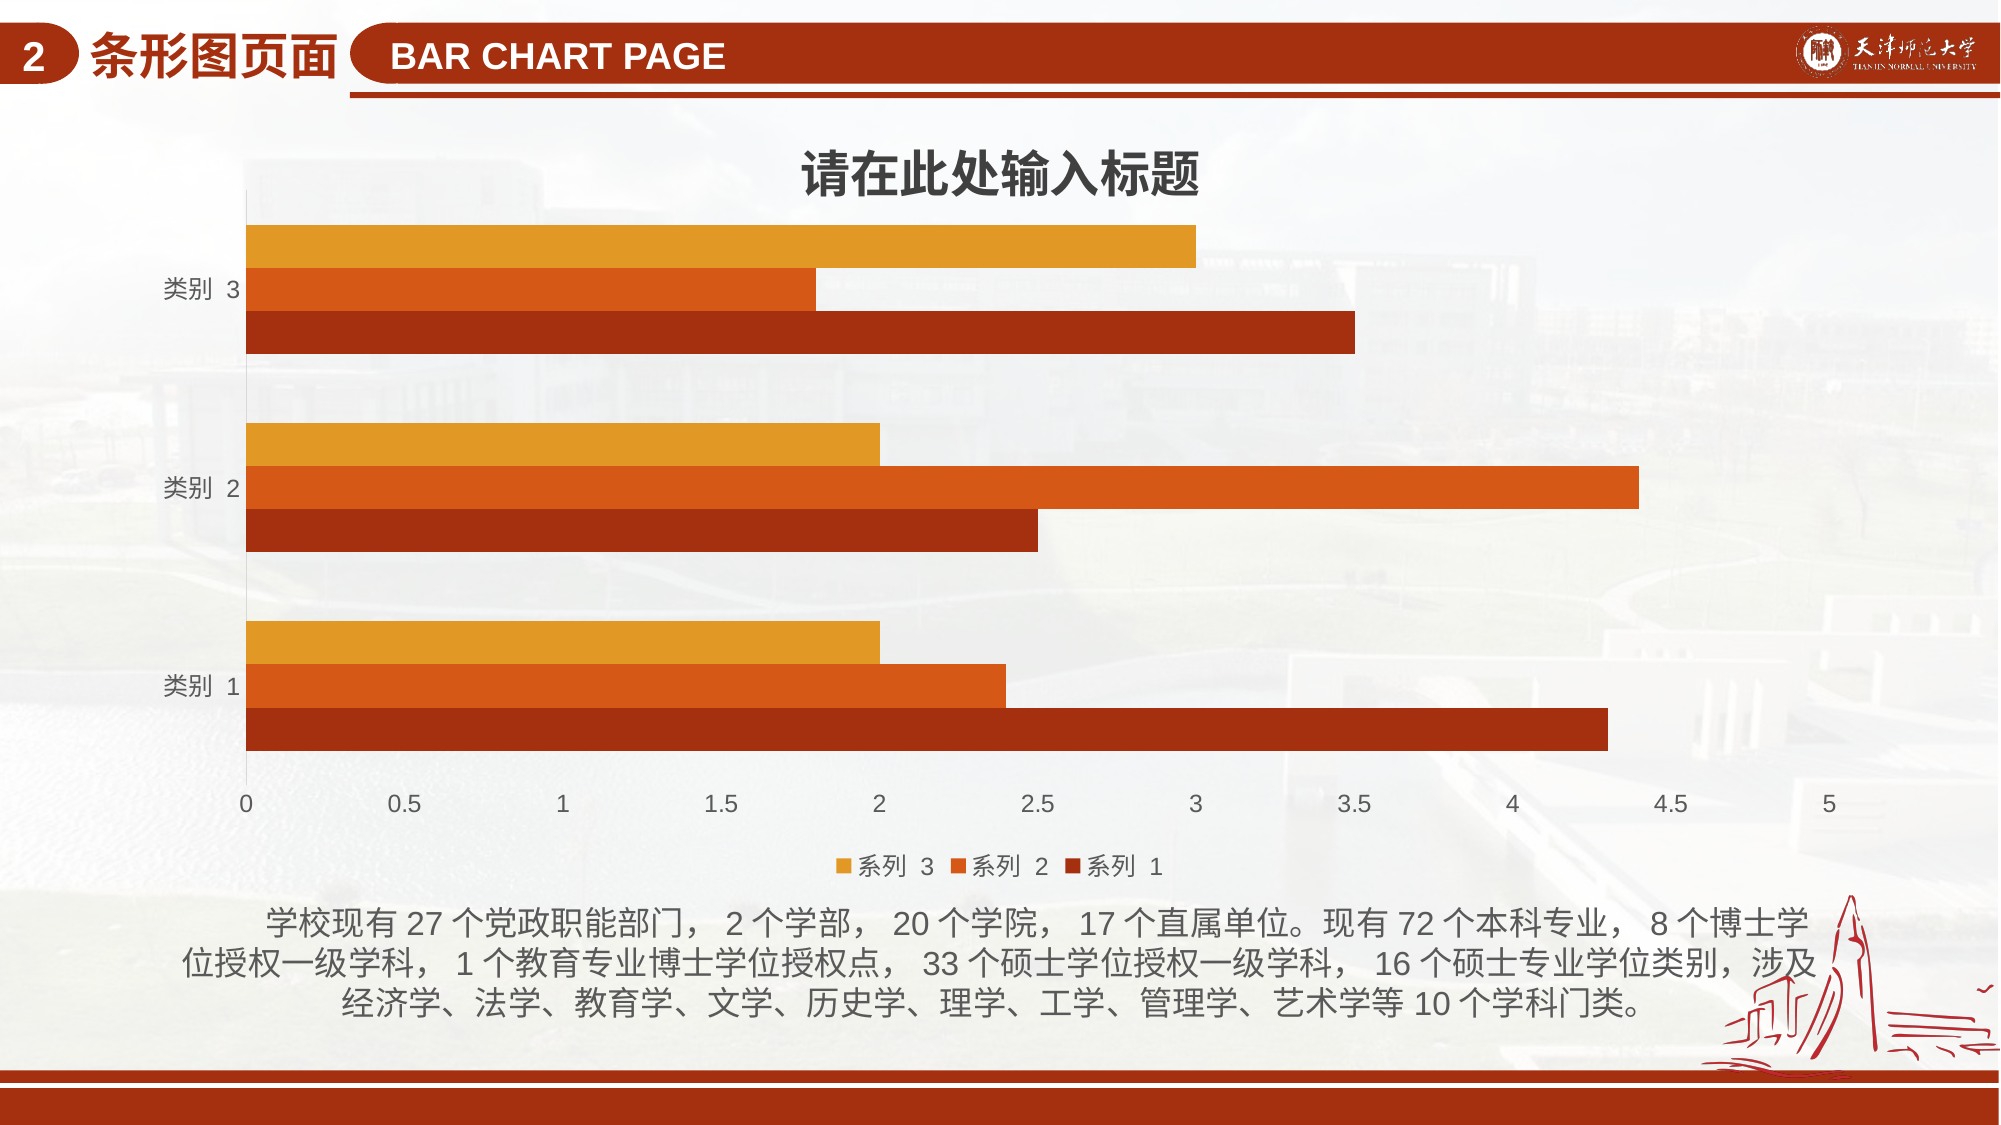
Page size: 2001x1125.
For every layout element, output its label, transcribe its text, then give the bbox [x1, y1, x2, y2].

text_box 学校现有27个党政职能部门，2个学部，20个学院，17个直属单位。现有72个本科专业，8个博士学位授权一级学科，1个教育专业博士学位授权点，33个硕士学位授权一级学科，16个硕士专业学位类别，涉及经济学、法学、教育学、文学、历史学、理学、工学、管理学、艺术学等10个学科门类。 [166, 894, 1834, 1030]
text_box 请在此处输入标题 [785, 123, 1215, 176]
list 2 [7, 27, 48, 83]
picture [1781, 0, 1996, 116]
picture [1701, 895, 2000, 1080]
chart [128, 176, 1872, 890]
list 条形图页面 [74, 24, 359, 80]
list BAR CHART PAGE [375, 29, 1207, 86]
